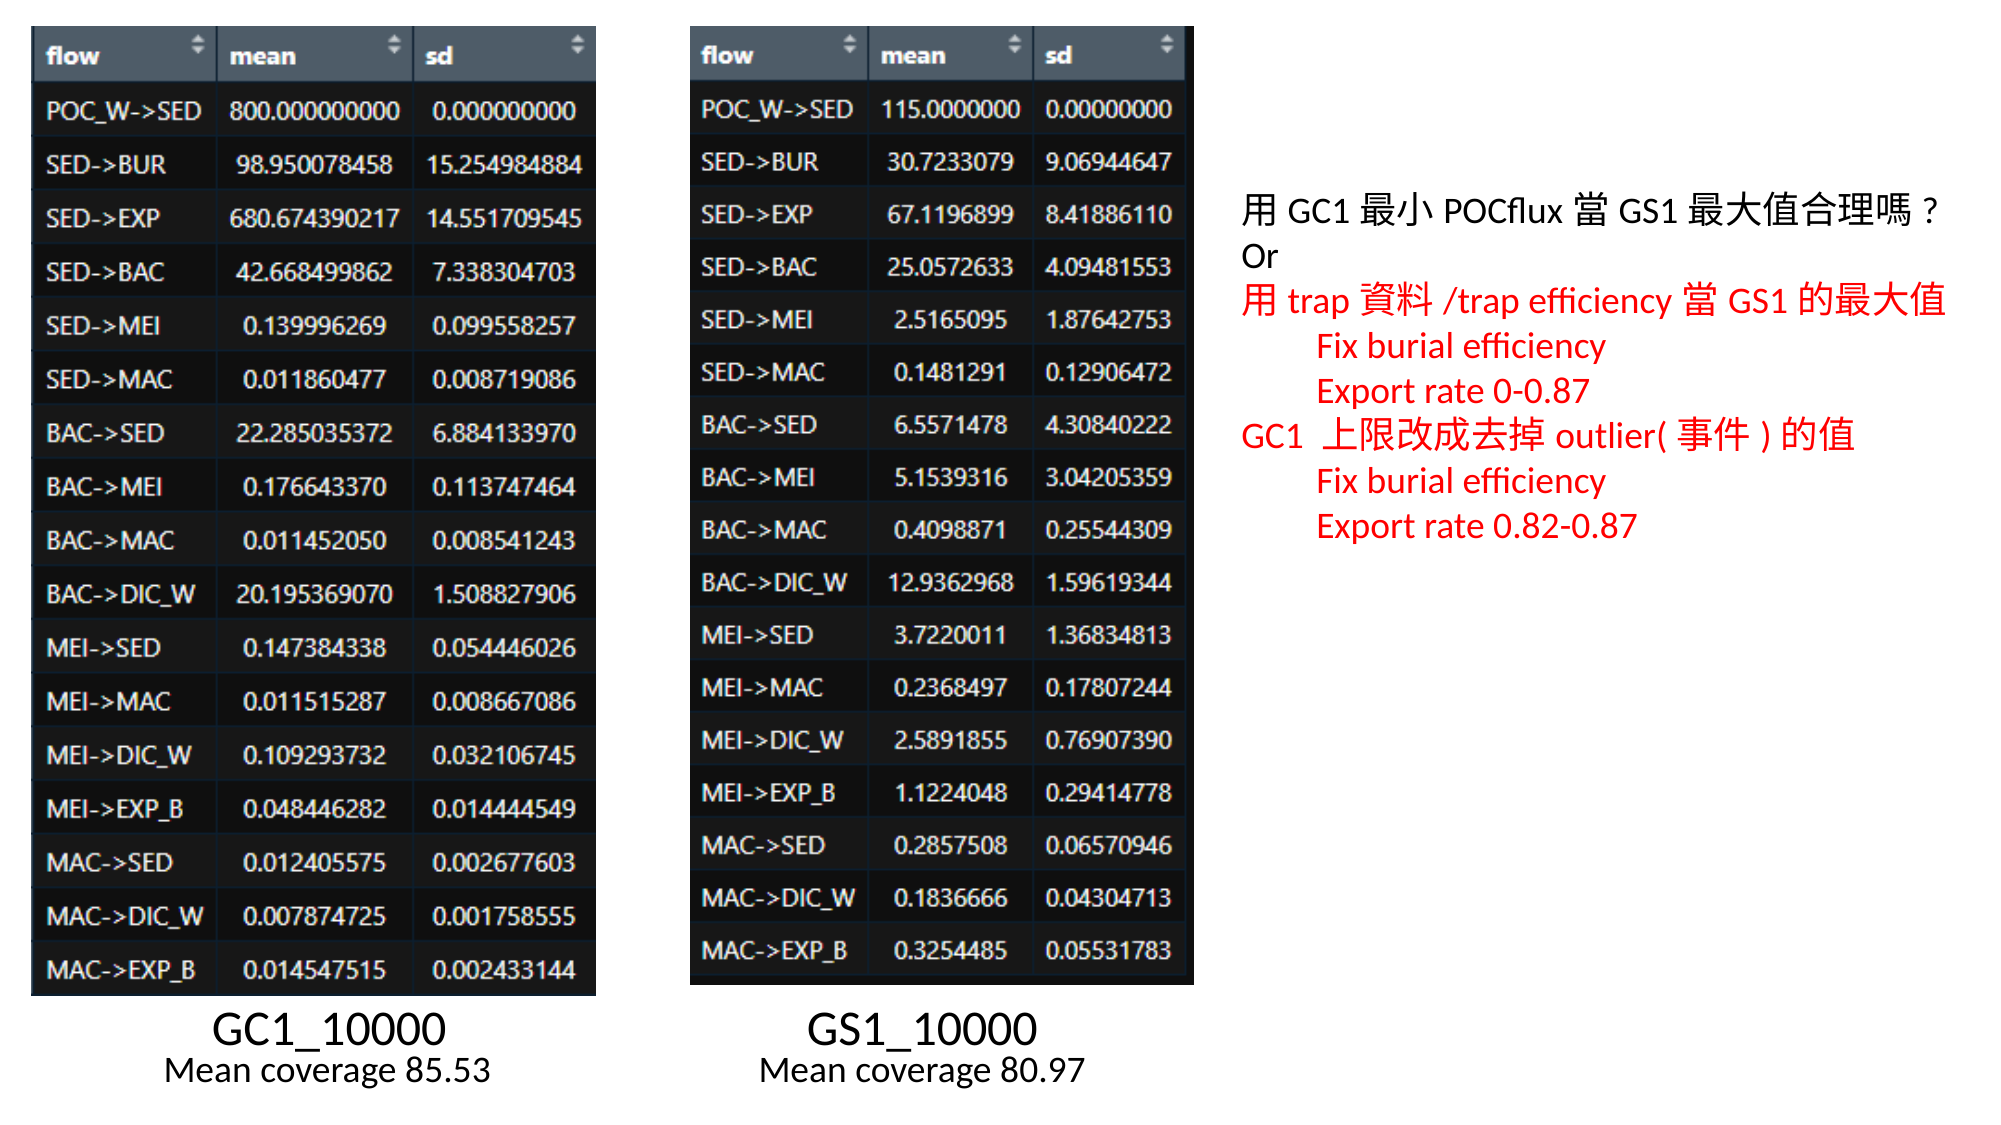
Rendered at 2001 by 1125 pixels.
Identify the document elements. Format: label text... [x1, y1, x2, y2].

text_box Mean coverage 85.53 [148, 1037, 507, 1098]
picture [690, 26, 1194, 985]
text_box Mean coverage 80.97 [743, 1037, 1102, 1098]
text_box 用GC1最小POCflux當GS1最大值合理嗎? Or 用trap資料/trap efficiency當GS1的最大值 Fix burial efficiency Export rate 0-0.87 GC1 上限改成去掉outlier(事件)的值 Fix burial efficiency Export rate 0.82-0.87 [1226, 178, 1962, 554]
picture [31, 26, 596, 996]
text_box GC1_10000 [197, 996, 462, 1063]
text_box GS1_10000 [792, 988, 1053, 1063]
